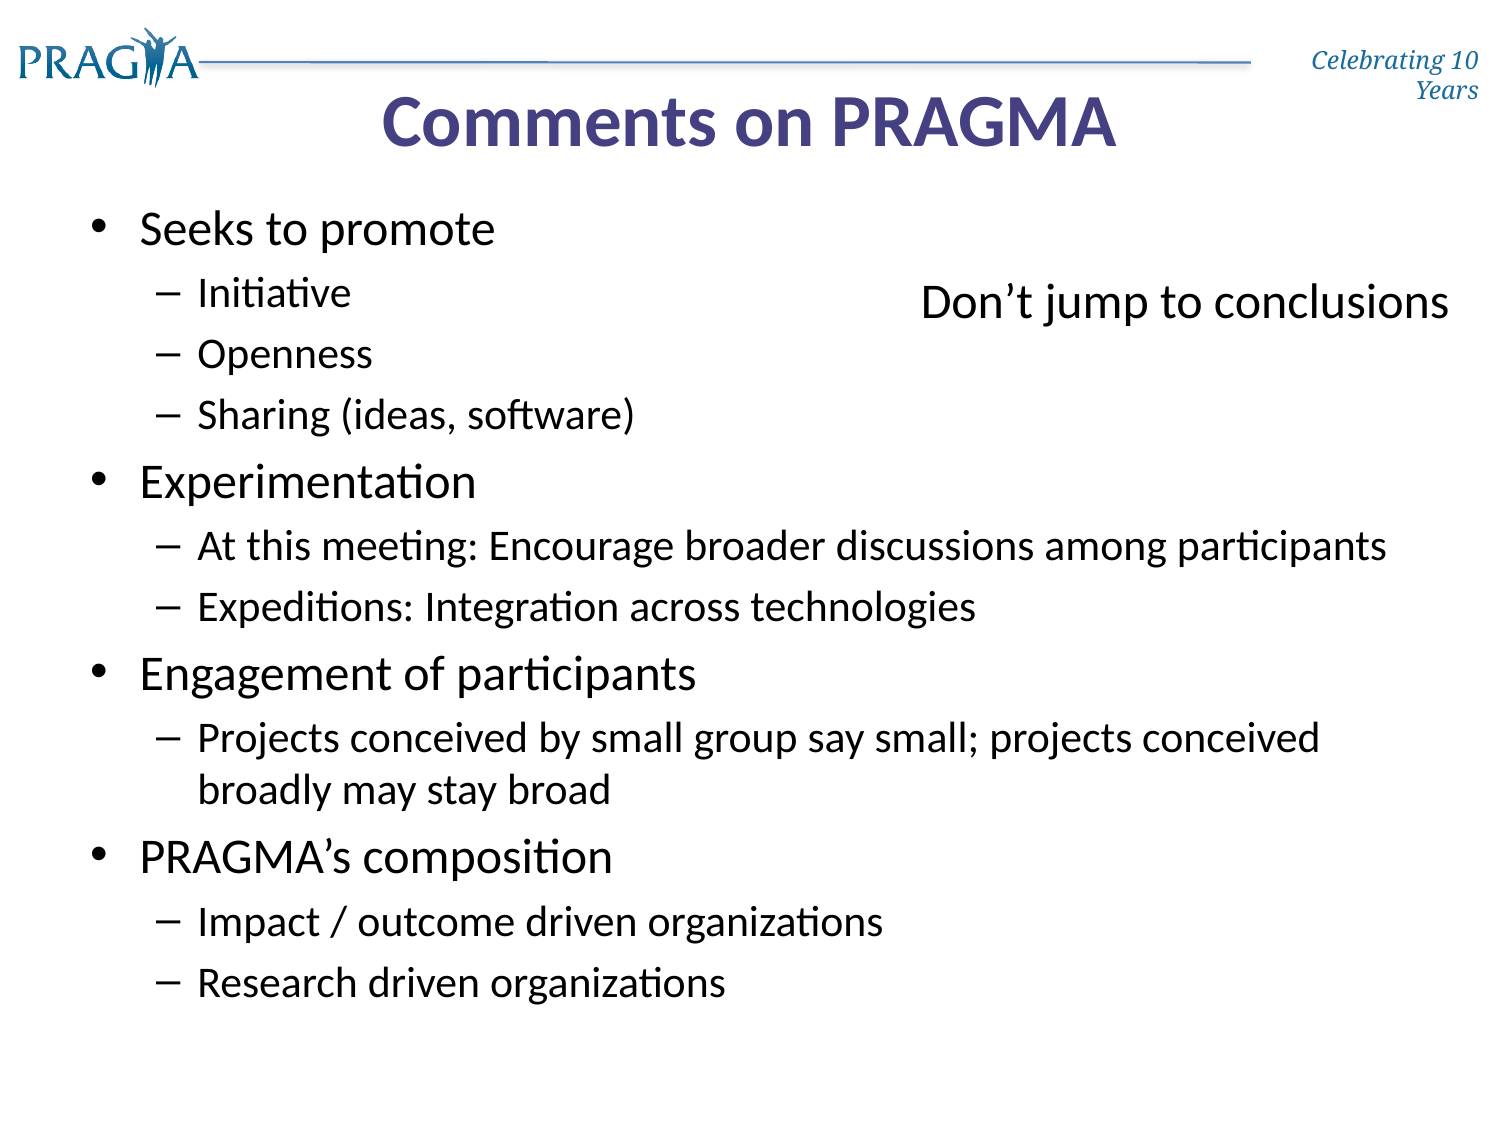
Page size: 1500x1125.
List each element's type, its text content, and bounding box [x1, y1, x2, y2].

picture [18, 27, 200, 88]
text_box Don’t jump to conclusions [906, 260, 1465, 336]
title Comments on PRAGMA [75, 45, 1425, 187]
list Seeks to promote Initiative Openness Sharing (ideas, software) Experimentation At this meeting: Encourage broader discussions among participants Expeditions: Integration across technologies Engagement of participants Projects conceived by small group say small; projects conceived broadly may stay broad PRAGMA’s composition Impact / outcome driven organizations Research driven organizations [75, 187, 1425, 1063]
